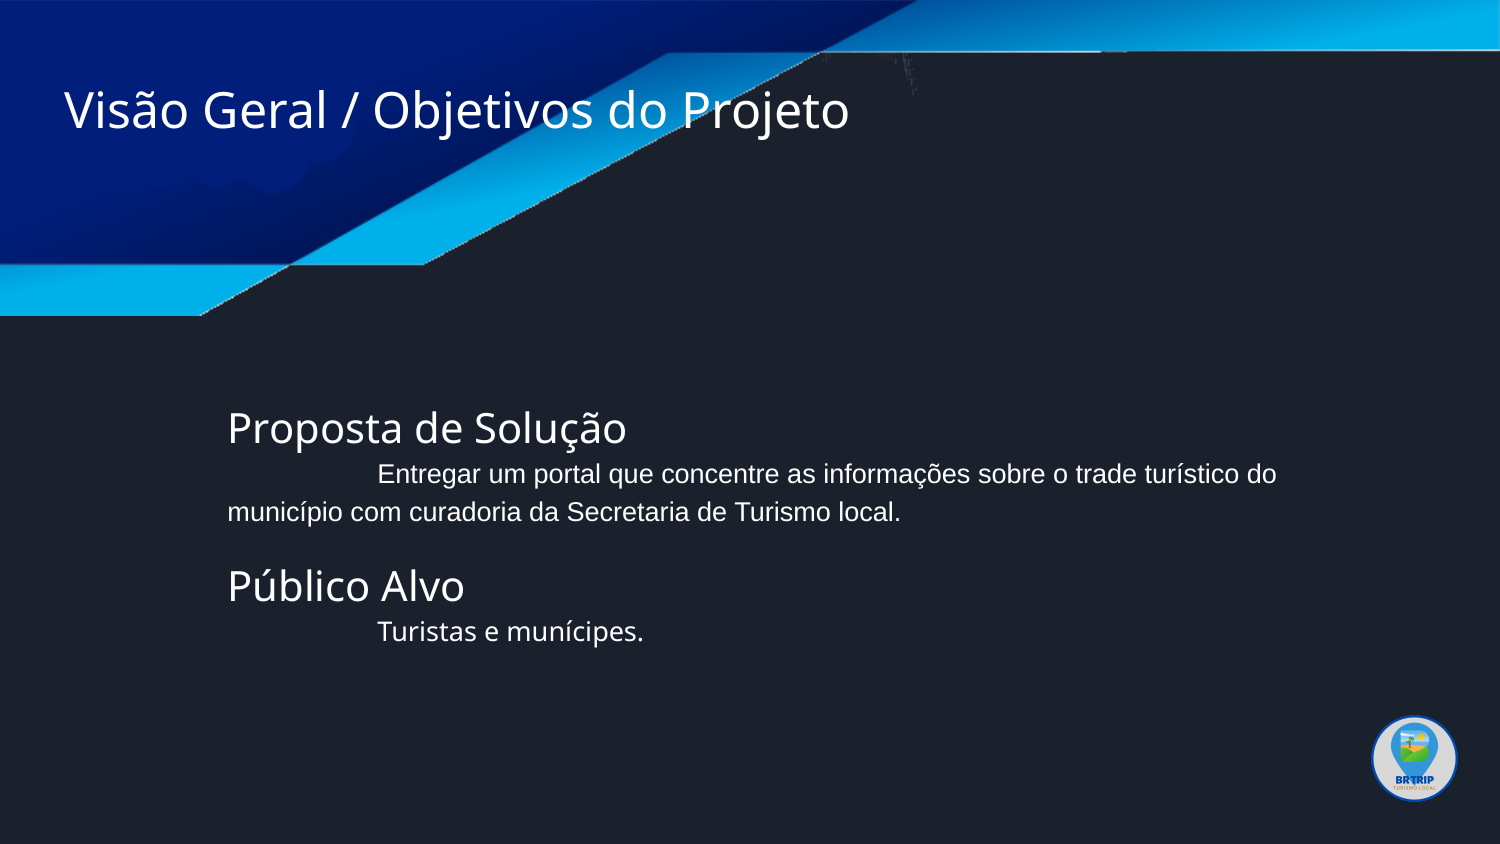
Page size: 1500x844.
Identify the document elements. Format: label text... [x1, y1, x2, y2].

picture [1369, 714, 1459, 804]
picture [0, 0, 1500, 316]
text_box Proposta de Solução Entregar um portal que concentre as informações sobre o trade turístico do município com curadoria da Secretaria de Turismo local. Público Alvo Turistas e munícipes. [212, 386, 1368, 780]
